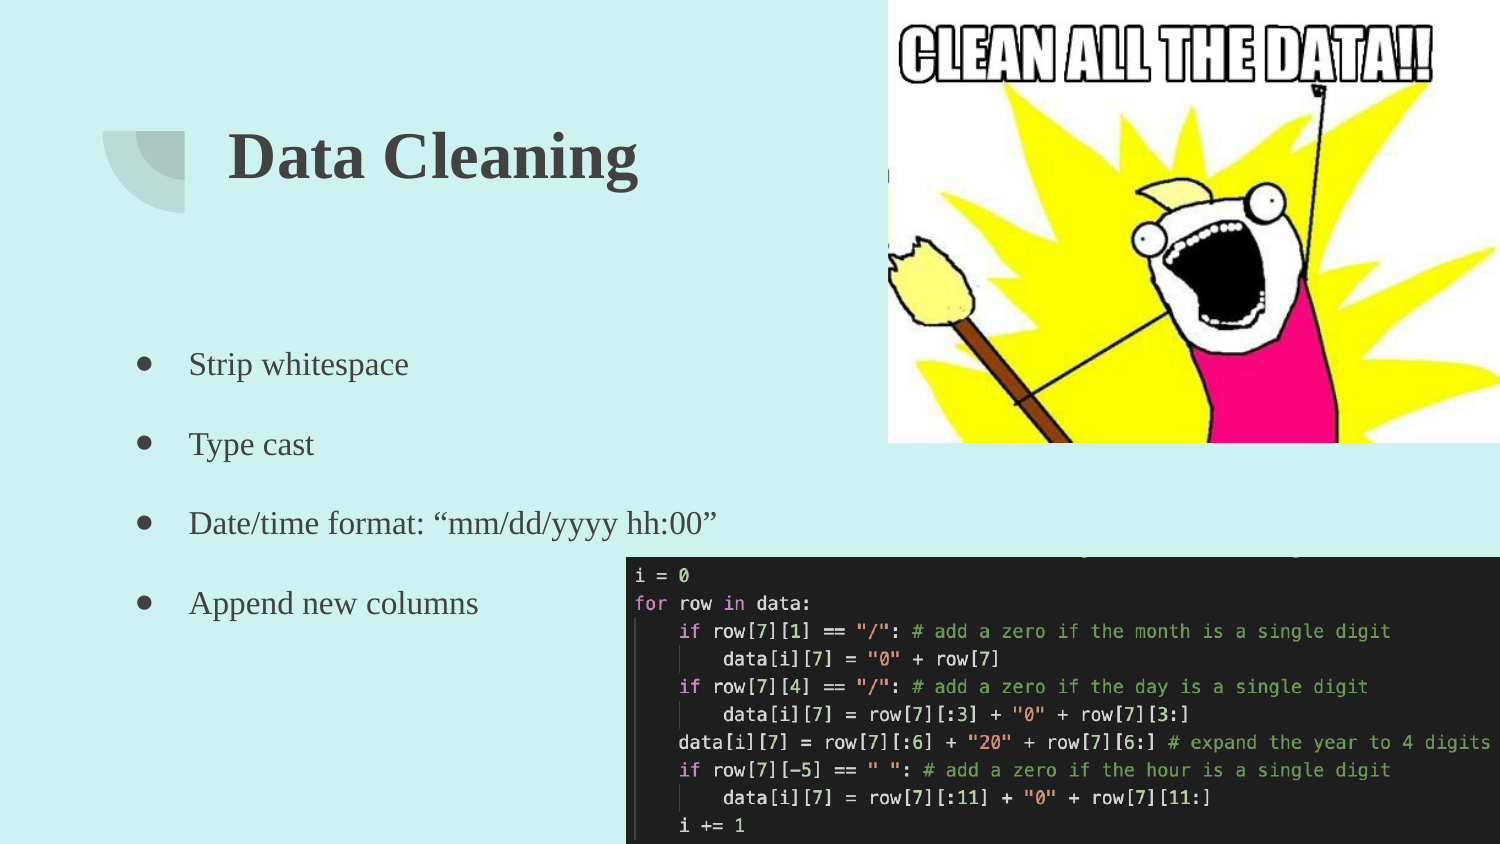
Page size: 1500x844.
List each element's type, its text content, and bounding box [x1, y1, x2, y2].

title Data Cleaning [213, 96, 883, 261]
picture [625, 556, 1500, 844]
list Strip whitespace Type cast Date/time format: “mm/dd/yyyy hh:00” Append new columns [113, 301, 1337, 698]
picture [888, 0, 1500, 443]
